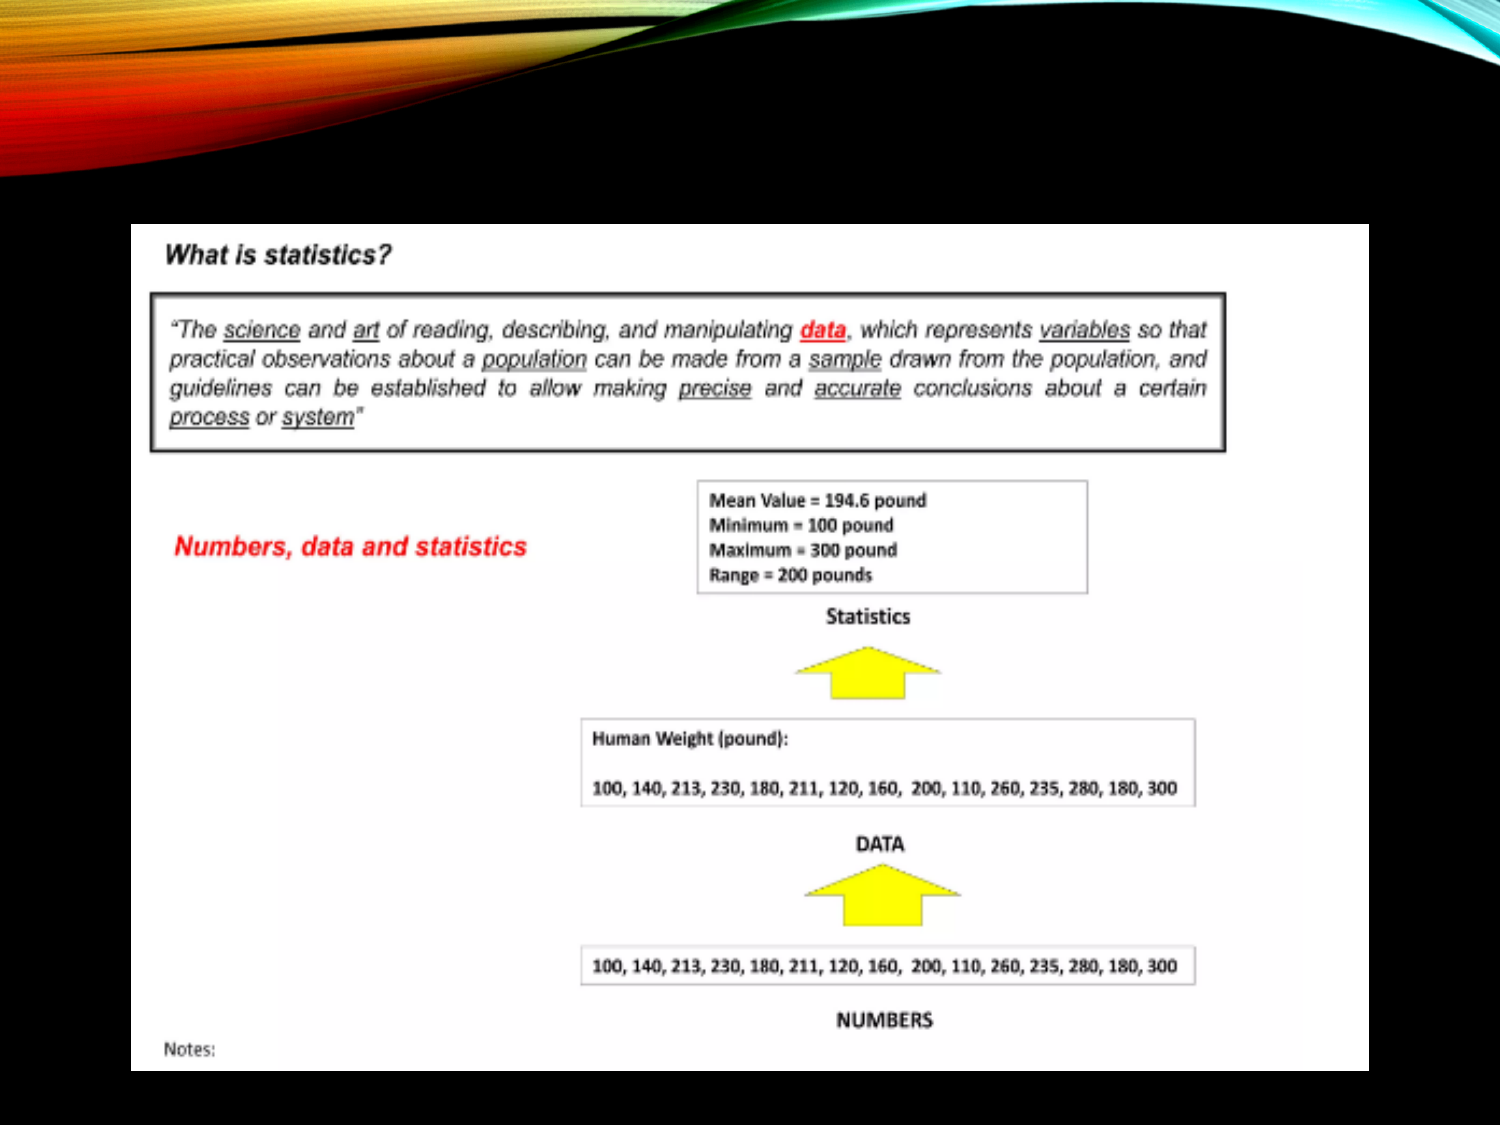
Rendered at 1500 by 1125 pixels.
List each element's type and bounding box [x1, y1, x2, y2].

picture [0, 0, 1500, 178]
list [131, 224, 1369, 1071]
